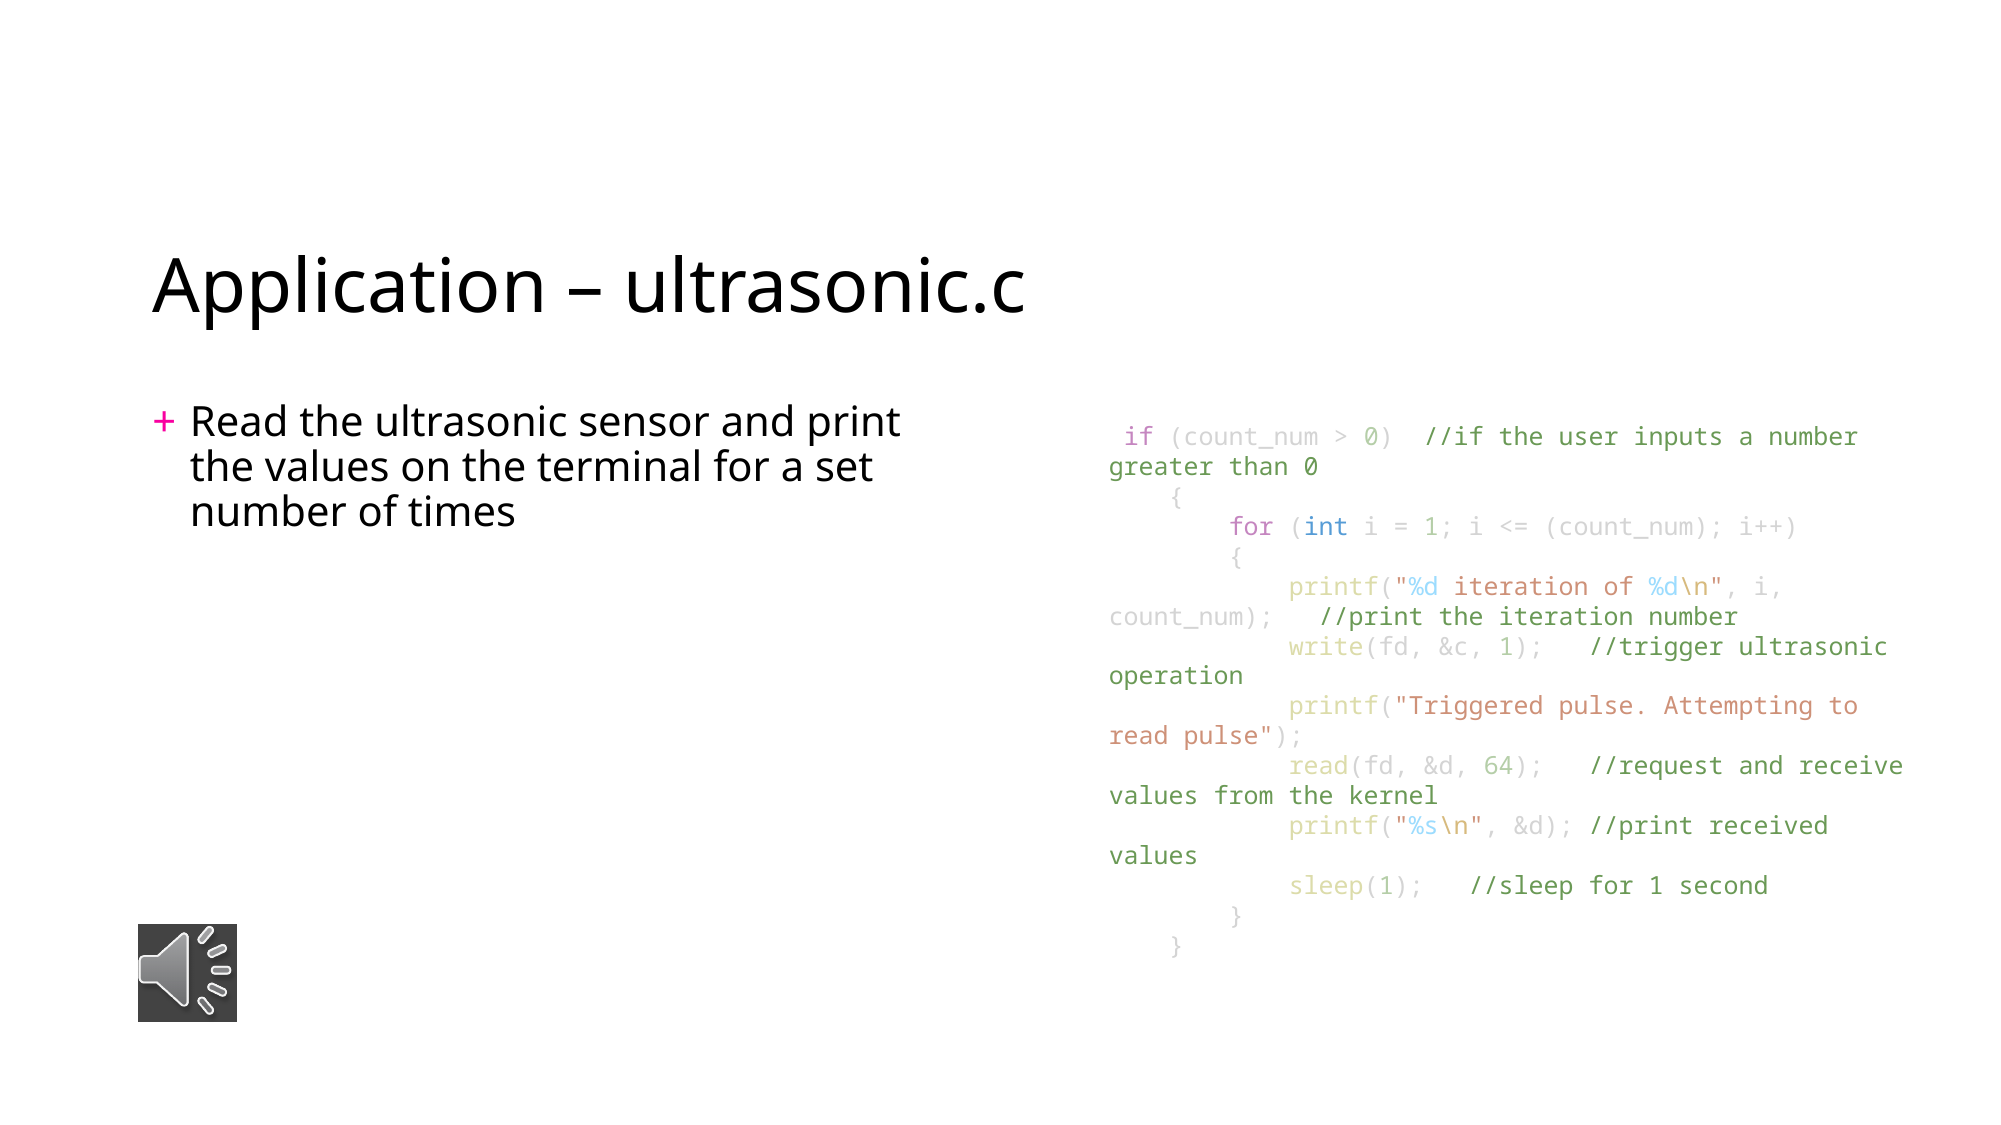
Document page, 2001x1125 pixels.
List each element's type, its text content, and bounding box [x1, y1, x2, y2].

list Read the ultrasonic sensor and print the values on the terminal for a set number of times [137, 392, 931, 1014]
title Application – ultrasonic.c [137, 201, 1863, 375]
picture [137, 923, 238, 1024]
text_box if (count_num > 0) //if the user inputs a number greater than 0 { for (int i = 1; i <= (count_num); i++) { printf("%d iteration of %d\n", i, count_num); //print the iteration number write(fd, &c, 1); //trigger ultrasonic operation printf("Triggered pulse. Attempting to read pulse"); read(fd, &d, 64); //request and receive values from the kernel printf("%s\n", &d); //print received values sleep(1); //sleep for 1 second } } [1094, 413, 1941, 967]
